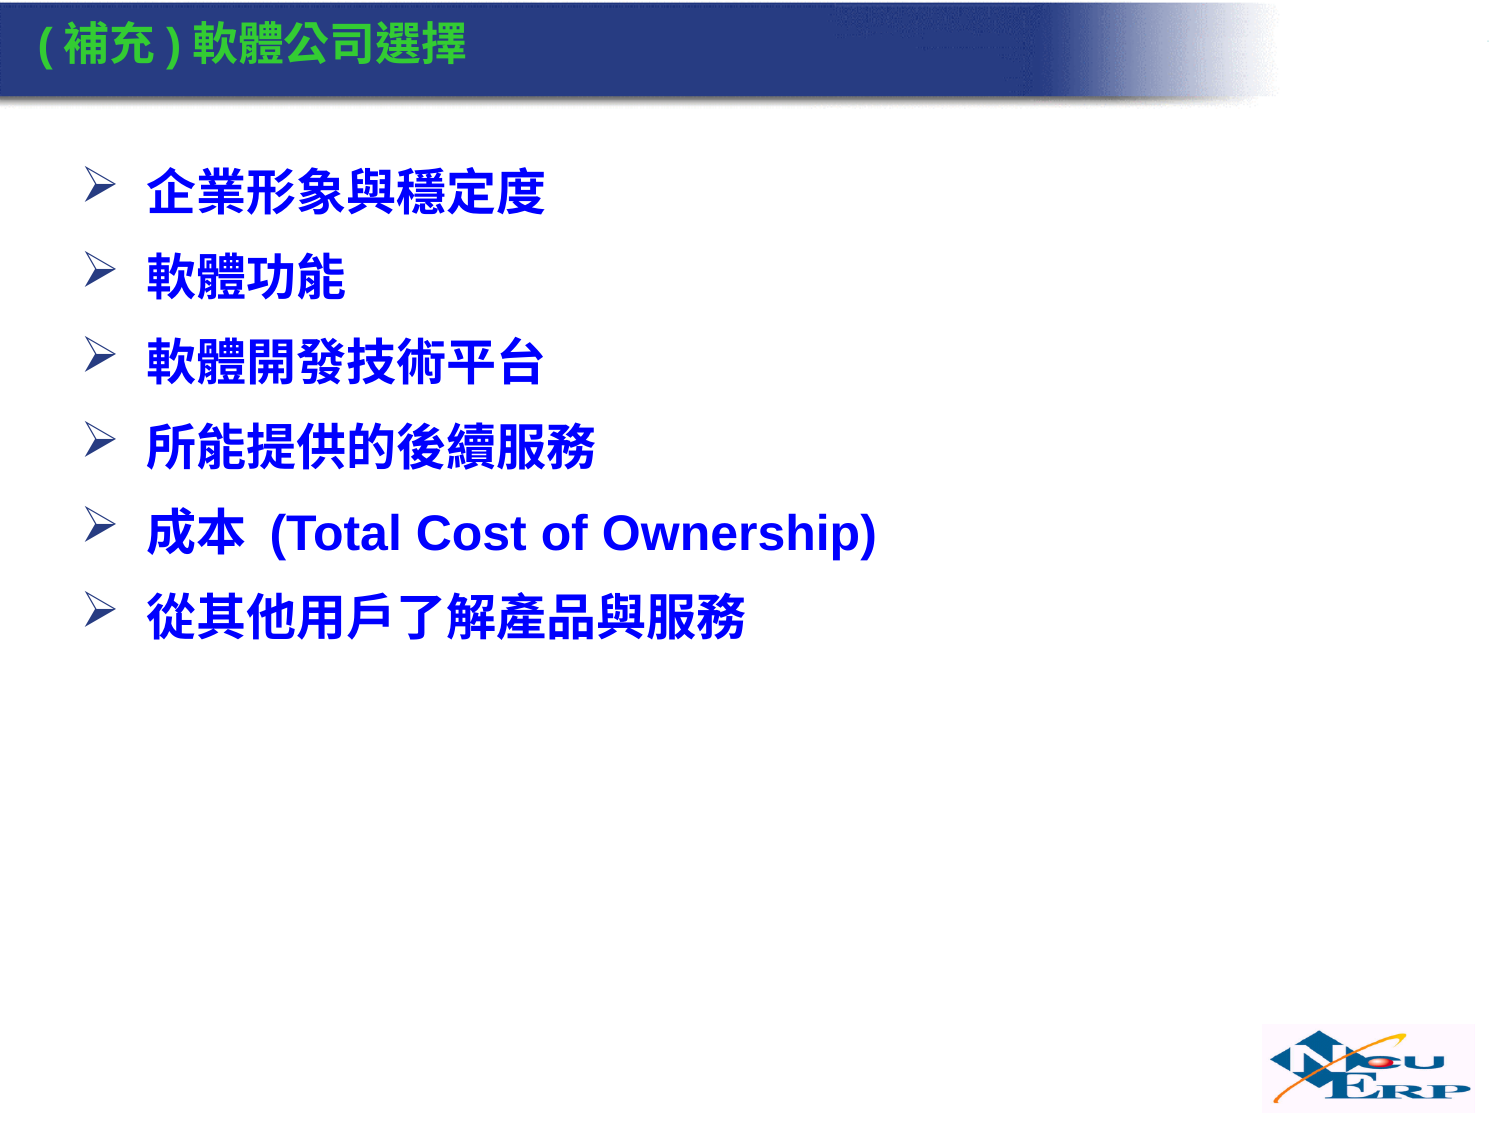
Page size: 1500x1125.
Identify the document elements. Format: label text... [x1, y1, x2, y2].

title (補充)軟體公司選擇 [37, 0, 1163, 93]
list 企業形象與穩定度 軟體功能 軟體開發技術平台 所能提供的後續服務 成本 (Total Cost of Ownership) 從其他用戶了解產品與服務 [80, 160, 1381, 856]
picture [1262, 1024, 1475, 1113]
picture [0, 0, 1500, 114]
